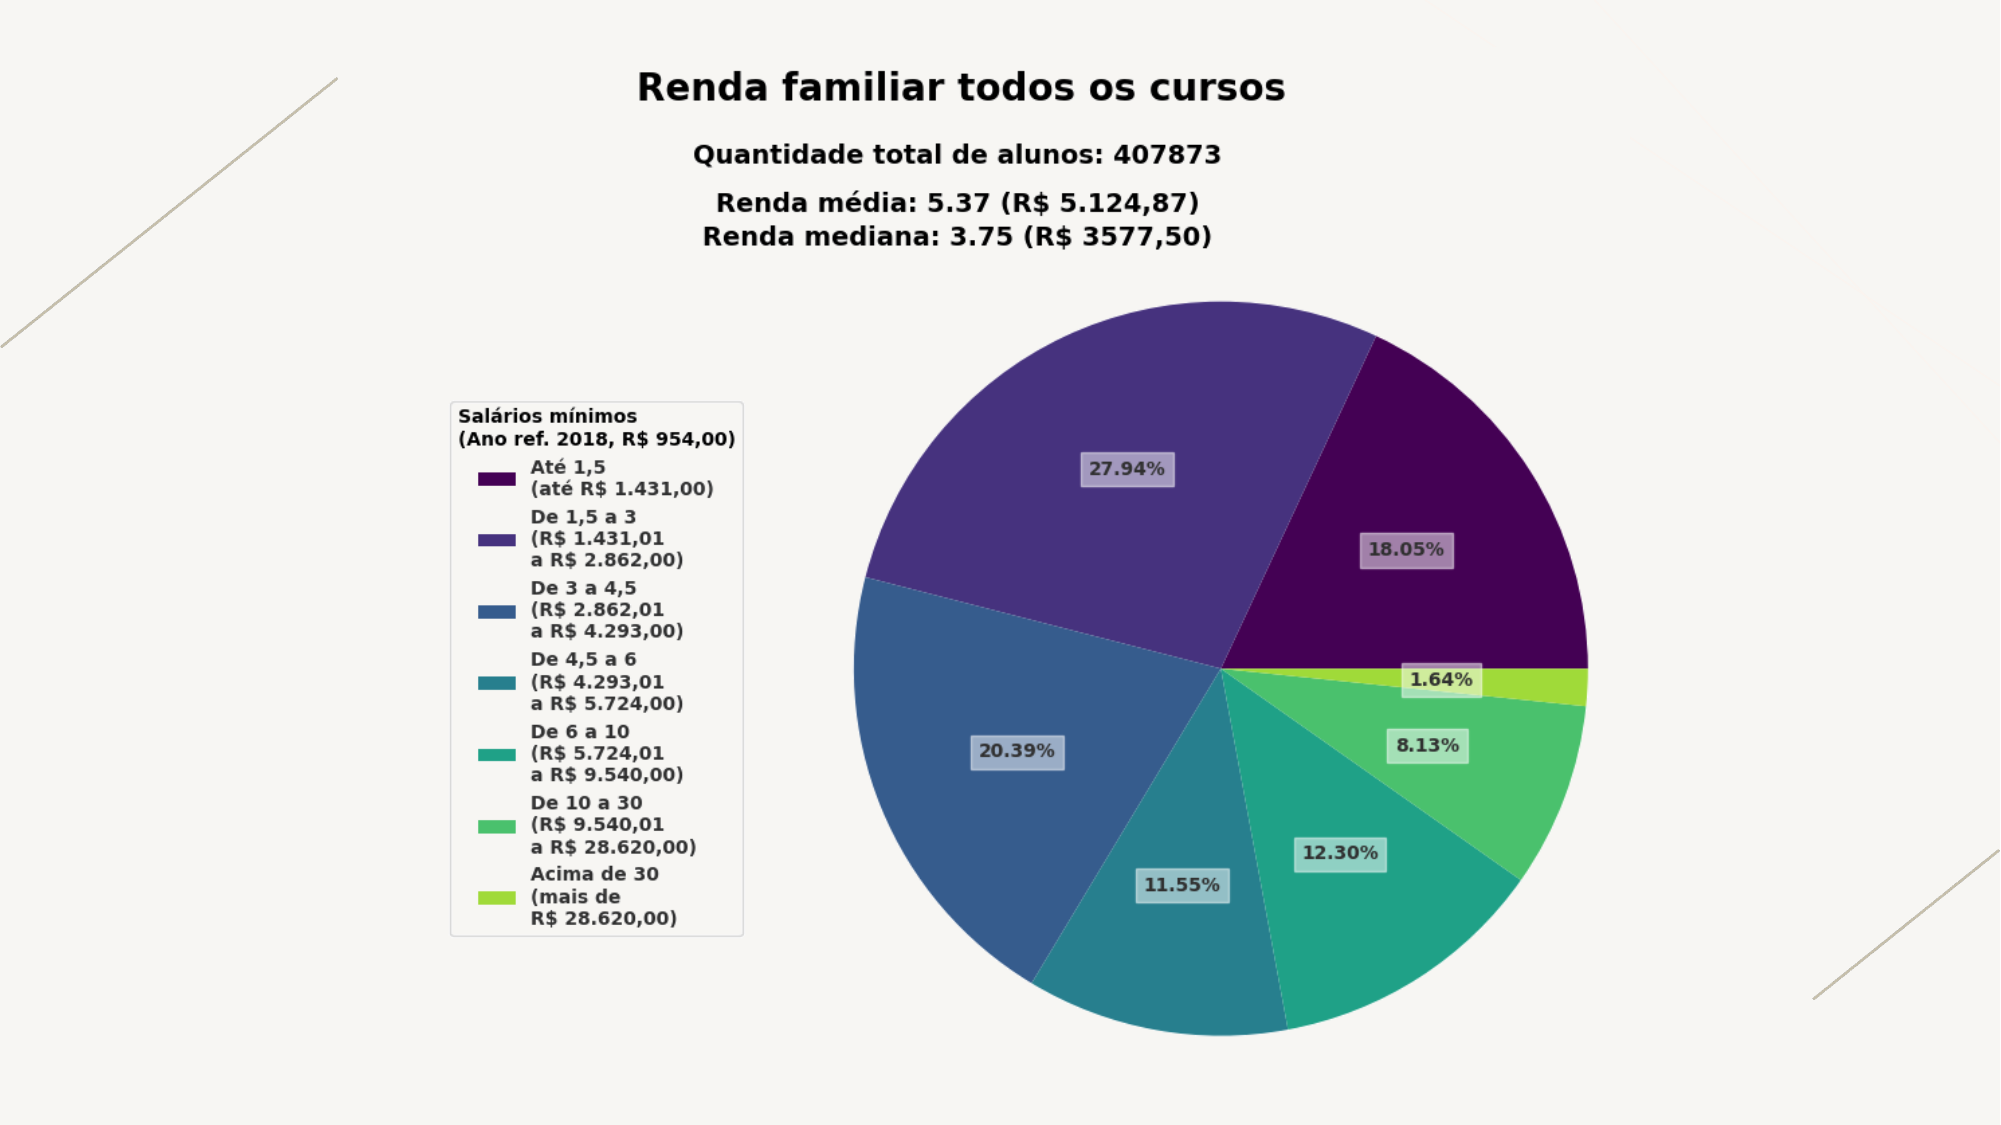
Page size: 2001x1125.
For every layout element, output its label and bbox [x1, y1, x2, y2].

picture [0, 77, 338, 348]
picture [1812, 849, 2000, 1000]
picture [379, 47, 1630, 1070]
